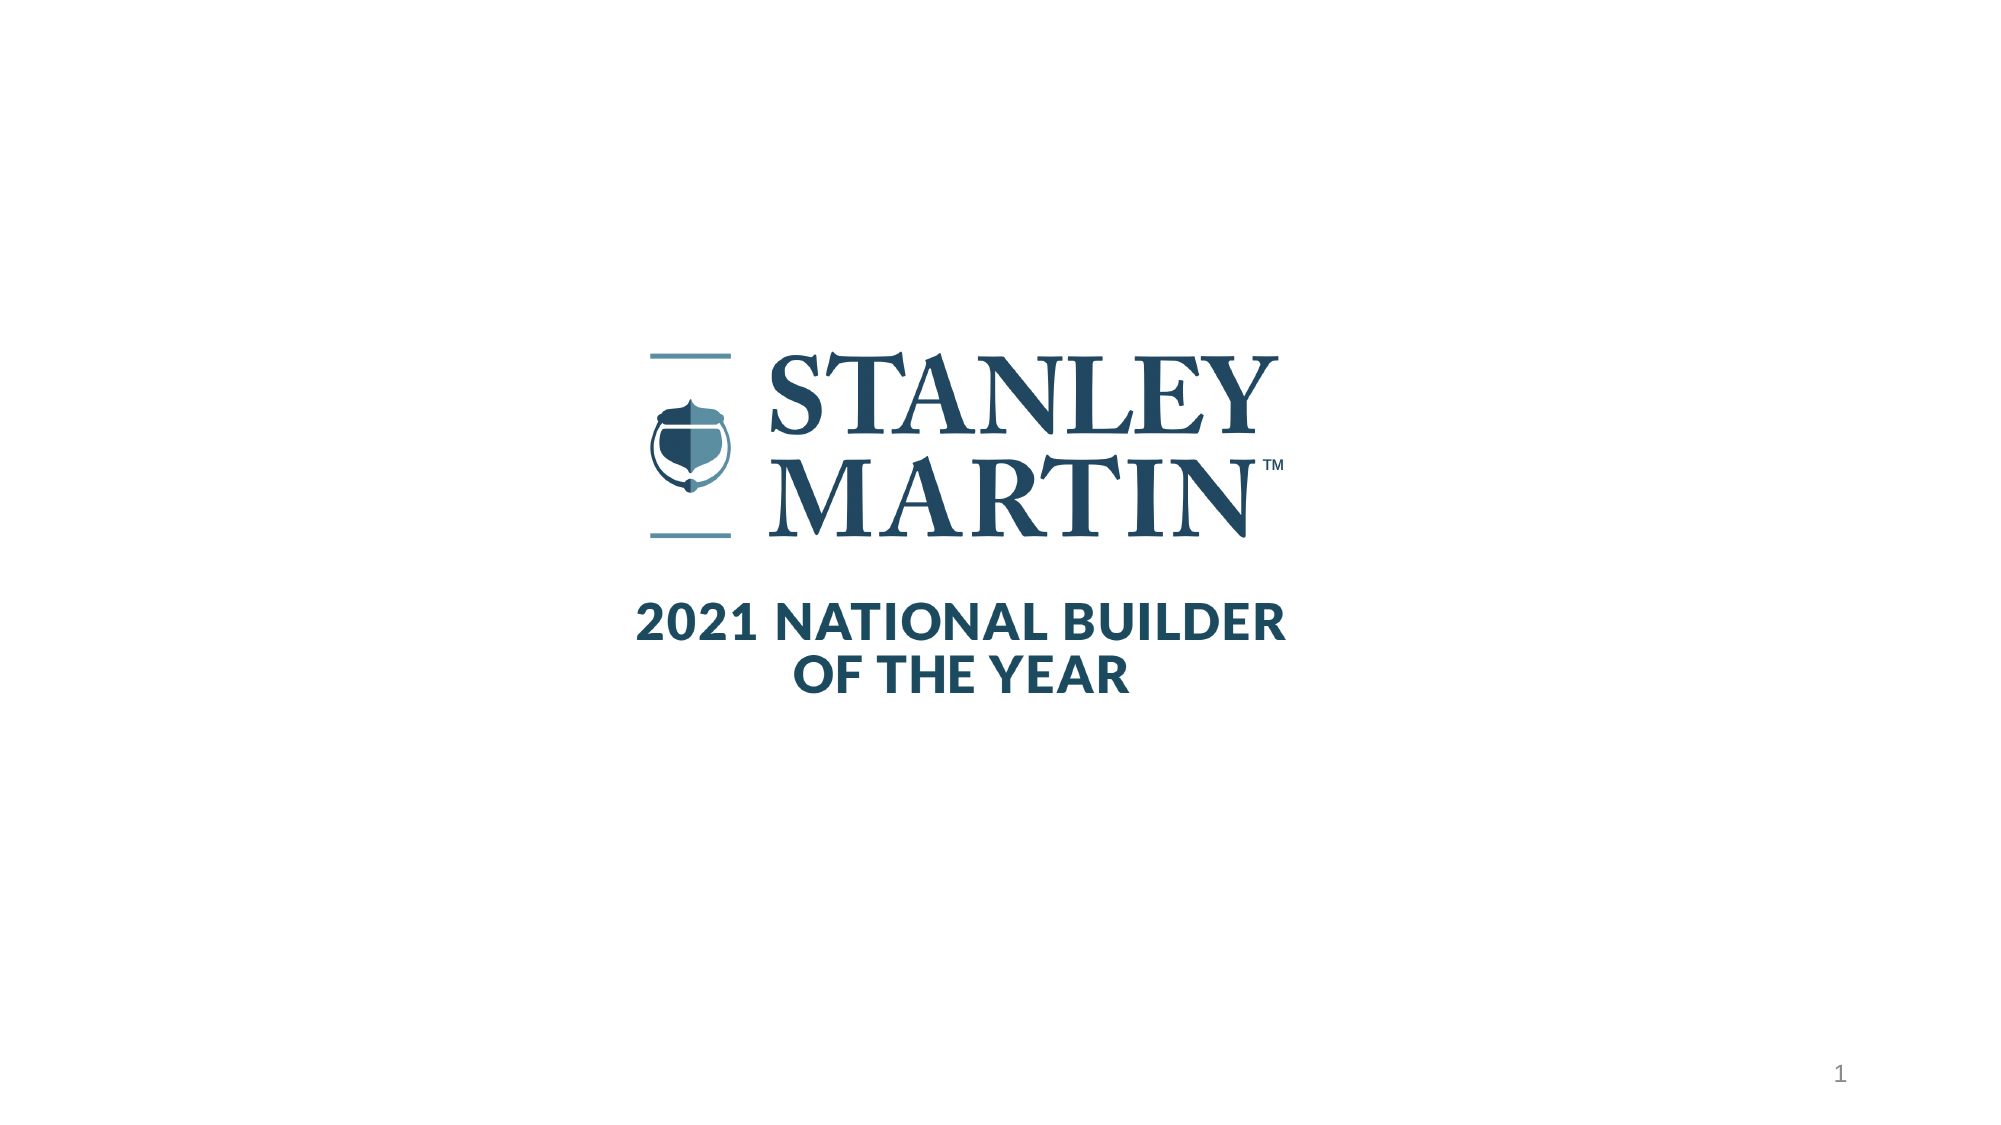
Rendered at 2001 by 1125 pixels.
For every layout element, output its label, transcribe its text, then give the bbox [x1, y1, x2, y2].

picture [621, 331, 1313, 710]
slide_number 1 [1412, 1042, 1863, 1103]
